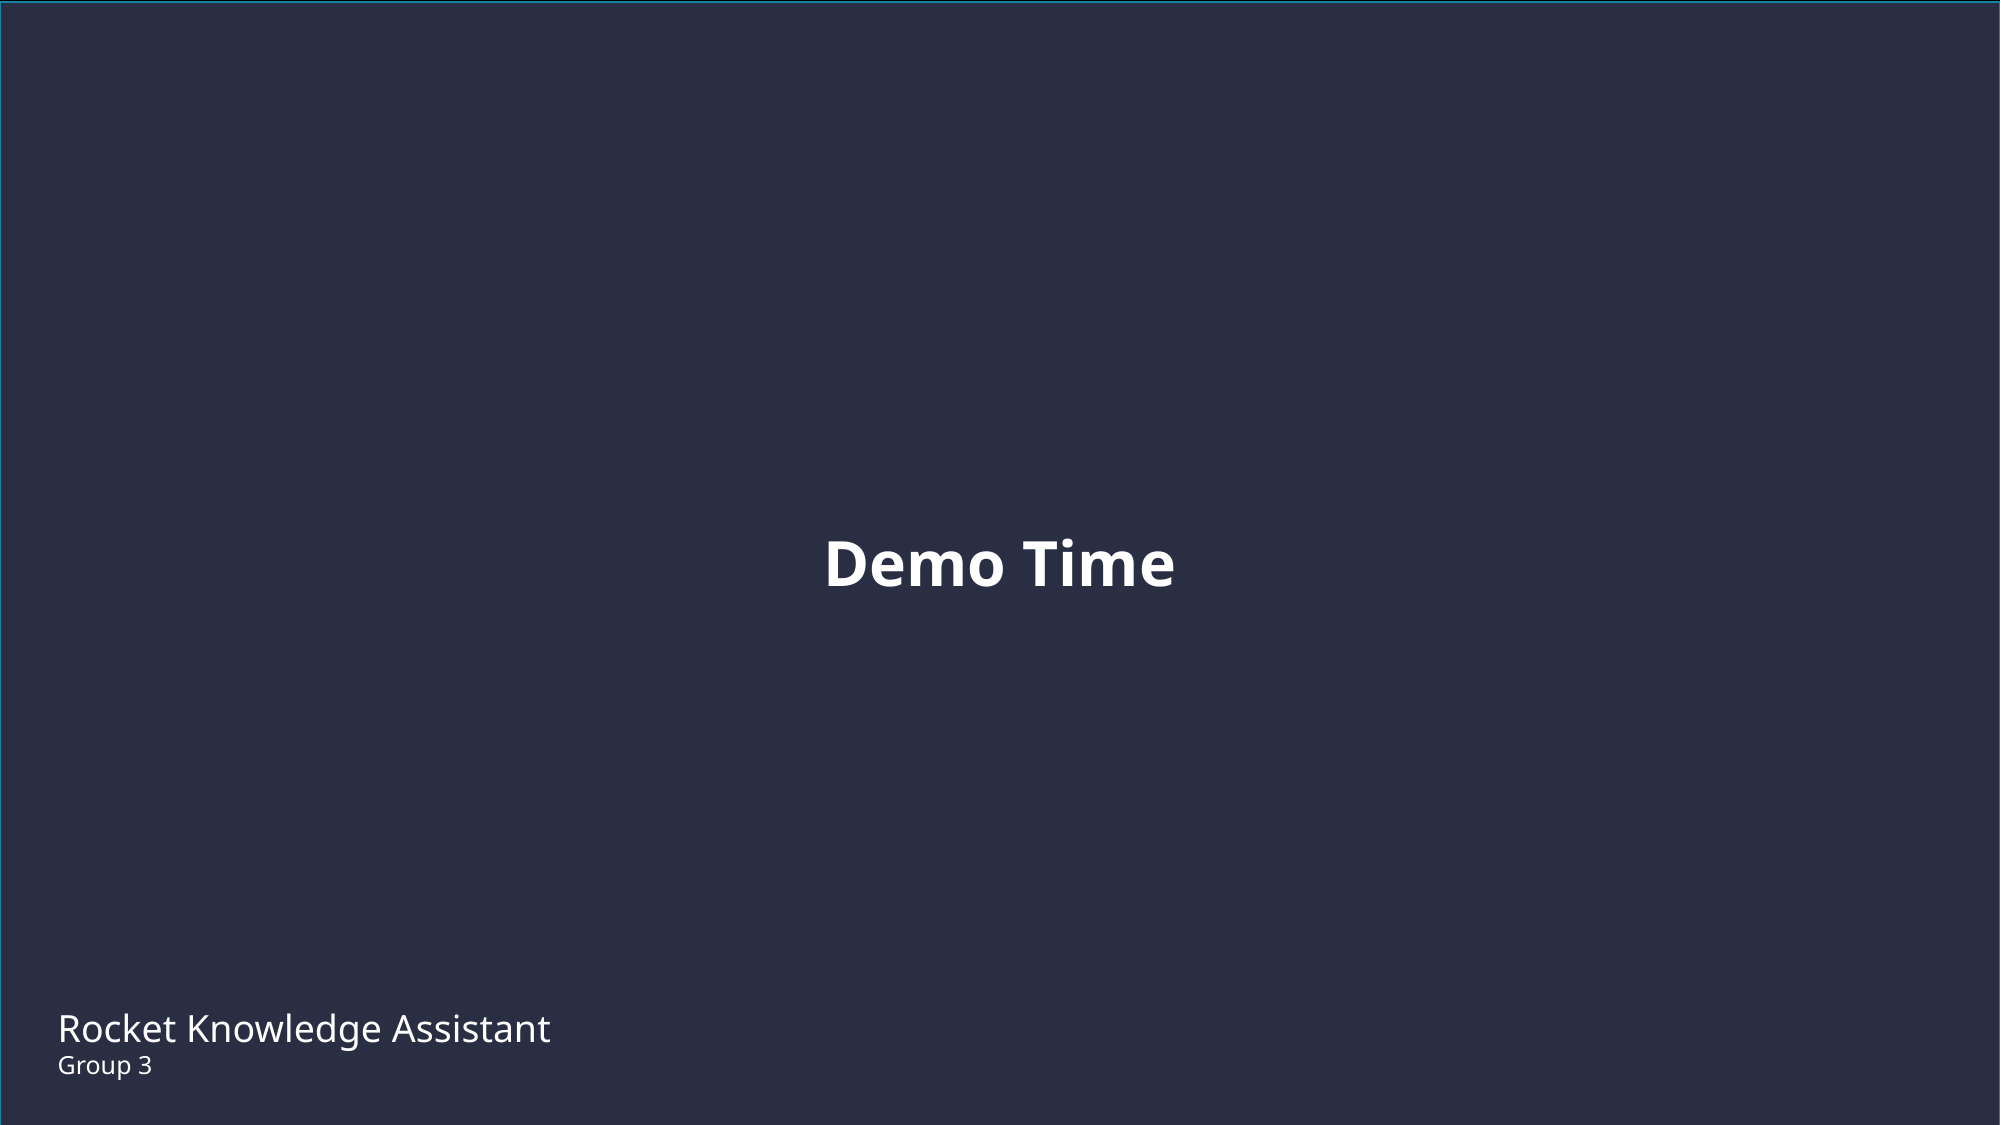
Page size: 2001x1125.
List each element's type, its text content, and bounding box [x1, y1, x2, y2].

text_box Demo Time [794, 509, 1206, 615]
text_box [0, 2, 2000, 1125]
text_box Rocket Knowledge Assistant Group 3 [42, 990, 1028, 1095]
